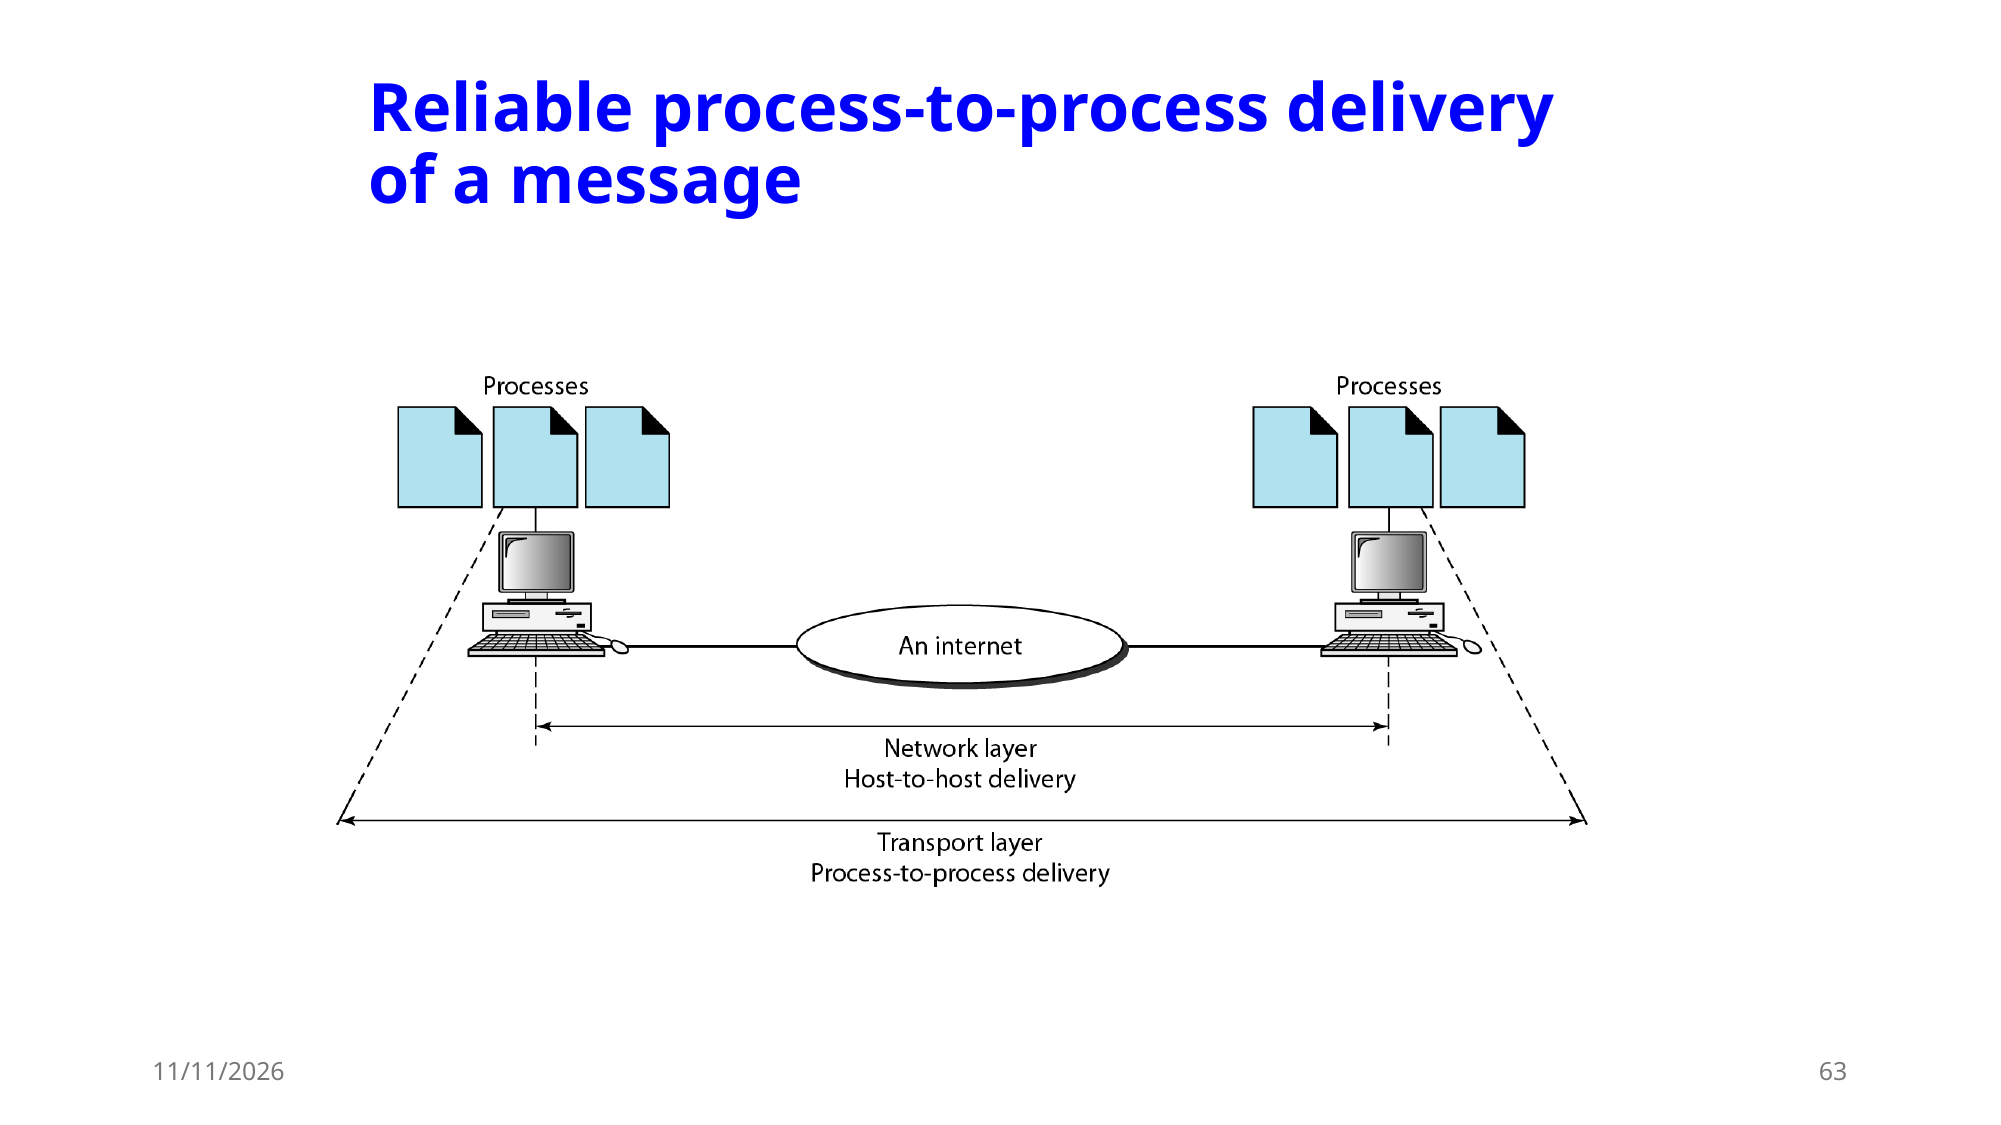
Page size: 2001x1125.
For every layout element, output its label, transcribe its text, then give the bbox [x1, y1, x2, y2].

picture [336, 372, 1588, 888]
slide_number 63 [1412, 1042, 1863, 1103]
title Reliable process-to-process delivery of a message [353, 37, 1647, 255]
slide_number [137, 1042, 588, 1103]
